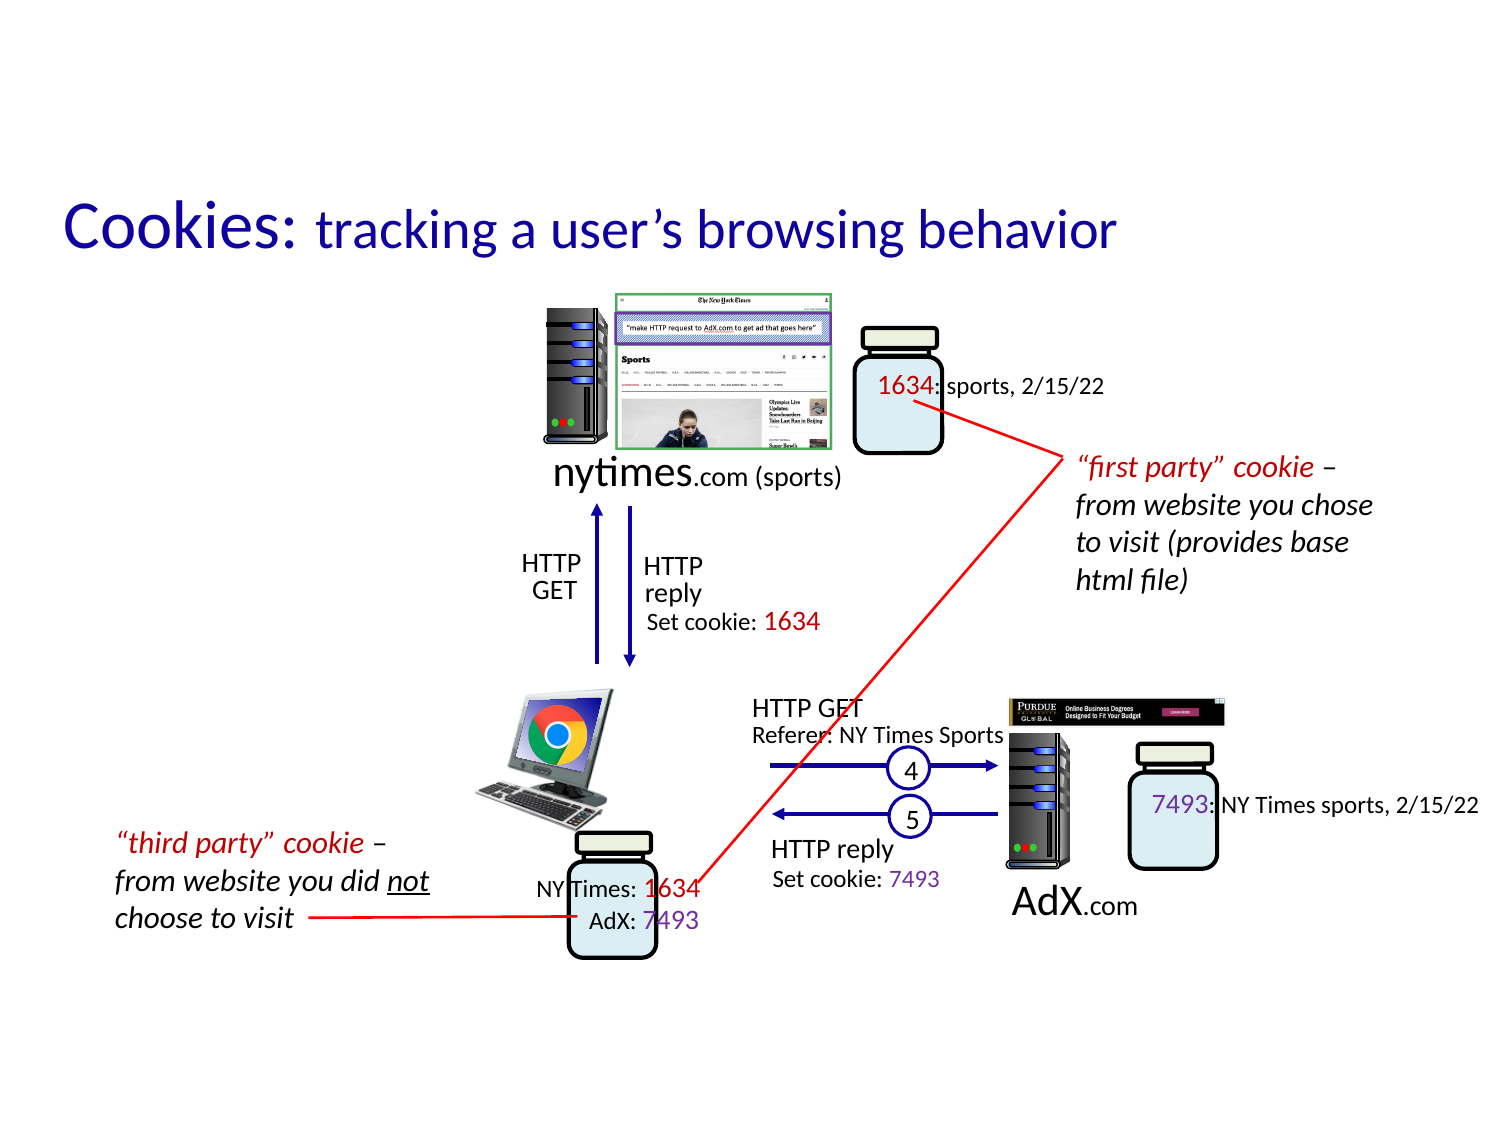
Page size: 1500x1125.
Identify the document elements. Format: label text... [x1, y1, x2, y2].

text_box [463, 502, 646, 665]
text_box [440, 682, 618, 844]
text_box 7493: NY Times sports, 2/15/22 [1411, 778, 1495, 827]
text_box nytimes.com (sports) [537, 435, 692, 503]
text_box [568, 832, 657, 959]
text_box 1634: sports, 2/15/22 [946, 359, 1120, 398]
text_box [854, 327, 943, 398]
picture [613, 291, 836, 453]
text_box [741, 891, 1068, 902]
slide_number 103 [540, 435, 695, 503]
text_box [543, 308, 608, 444]
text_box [697, 400, 1407, 884]
text_box NY Times: 1634 [660, 862, 716, 911]
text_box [99, 814, 578, 944]
text_box AdX: 7493 [660, 893, 715, 943]
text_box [648, 506, 692, 668]
text_box Cookies: tracking a user’s browsing behavior [48, 172, 1134, 270]
text_box AdX.com [996, 891, 1154, 932]
